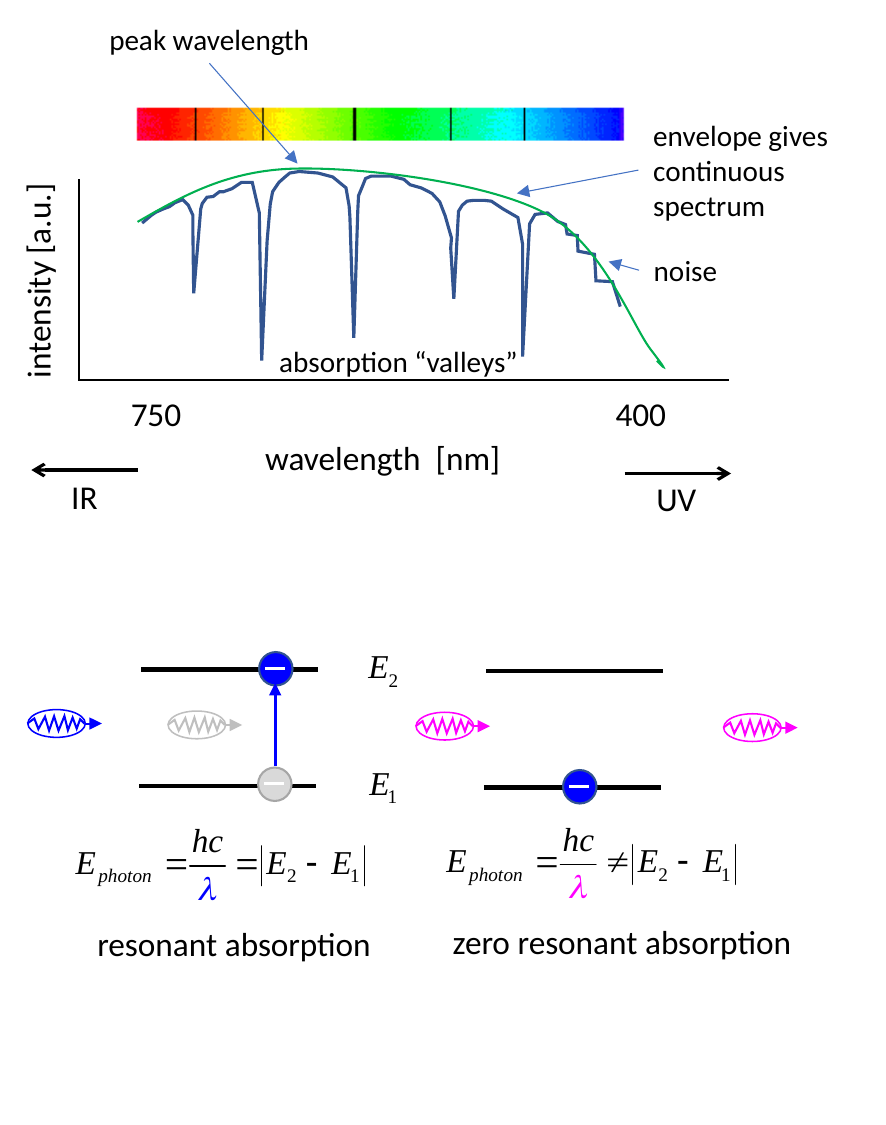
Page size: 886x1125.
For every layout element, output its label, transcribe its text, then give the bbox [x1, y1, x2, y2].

text_box peak wavelength [94, 13, 325, 64]
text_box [363, 647, 404, 694]
text_box absorption “valleys” [264, 381, 533, 386]
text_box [259, 652, 293, 686]
text_box IR [56, 471, 113, 524]
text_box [167, 710, 243, 739]
text_box noise [639, 245, 733, 296]
text_box [191, 237, 200, 294]
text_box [562, 769, 597, 804]
text_box [258, 255, 268, 361]
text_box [608, 261, 639, 271]
text_box [350, 279, 357, 335]
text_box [27, 709, 102, 738]
picture [298, 94, 632, 152]
text_box resonant absorption [82, 916, 387, 971]
text_box [521, 325, 526, 335]
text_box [441, 820, 742, 905]
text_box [516, 170, 639, 194]
text_box wavelength [nm] [250, 430, 516, 485]
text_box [258, 767, 292, 801]
text_box UV [641, 474, 712, 526]
text_box [137, 167, 666, 370]
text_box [364, 764, 401, 810]
text_box intensity [a.u.] [9, 168, 65, 394]
text_box envelope gives continuous spectrum [638, 110, 886, 230]
text_box absorption “valleys” [264, 335, 533, 379]
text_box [70, 822, 371, 906]
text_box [209, 64, 298, 164]
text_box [415, 712, 491, 740]
text_box 750 400 [116, 386, 682, 441]
text_box zero resonant absorption [438, 913, 807, 969]
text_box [723, 713, 798, 742]
picture [124, 94, 209, 152]
